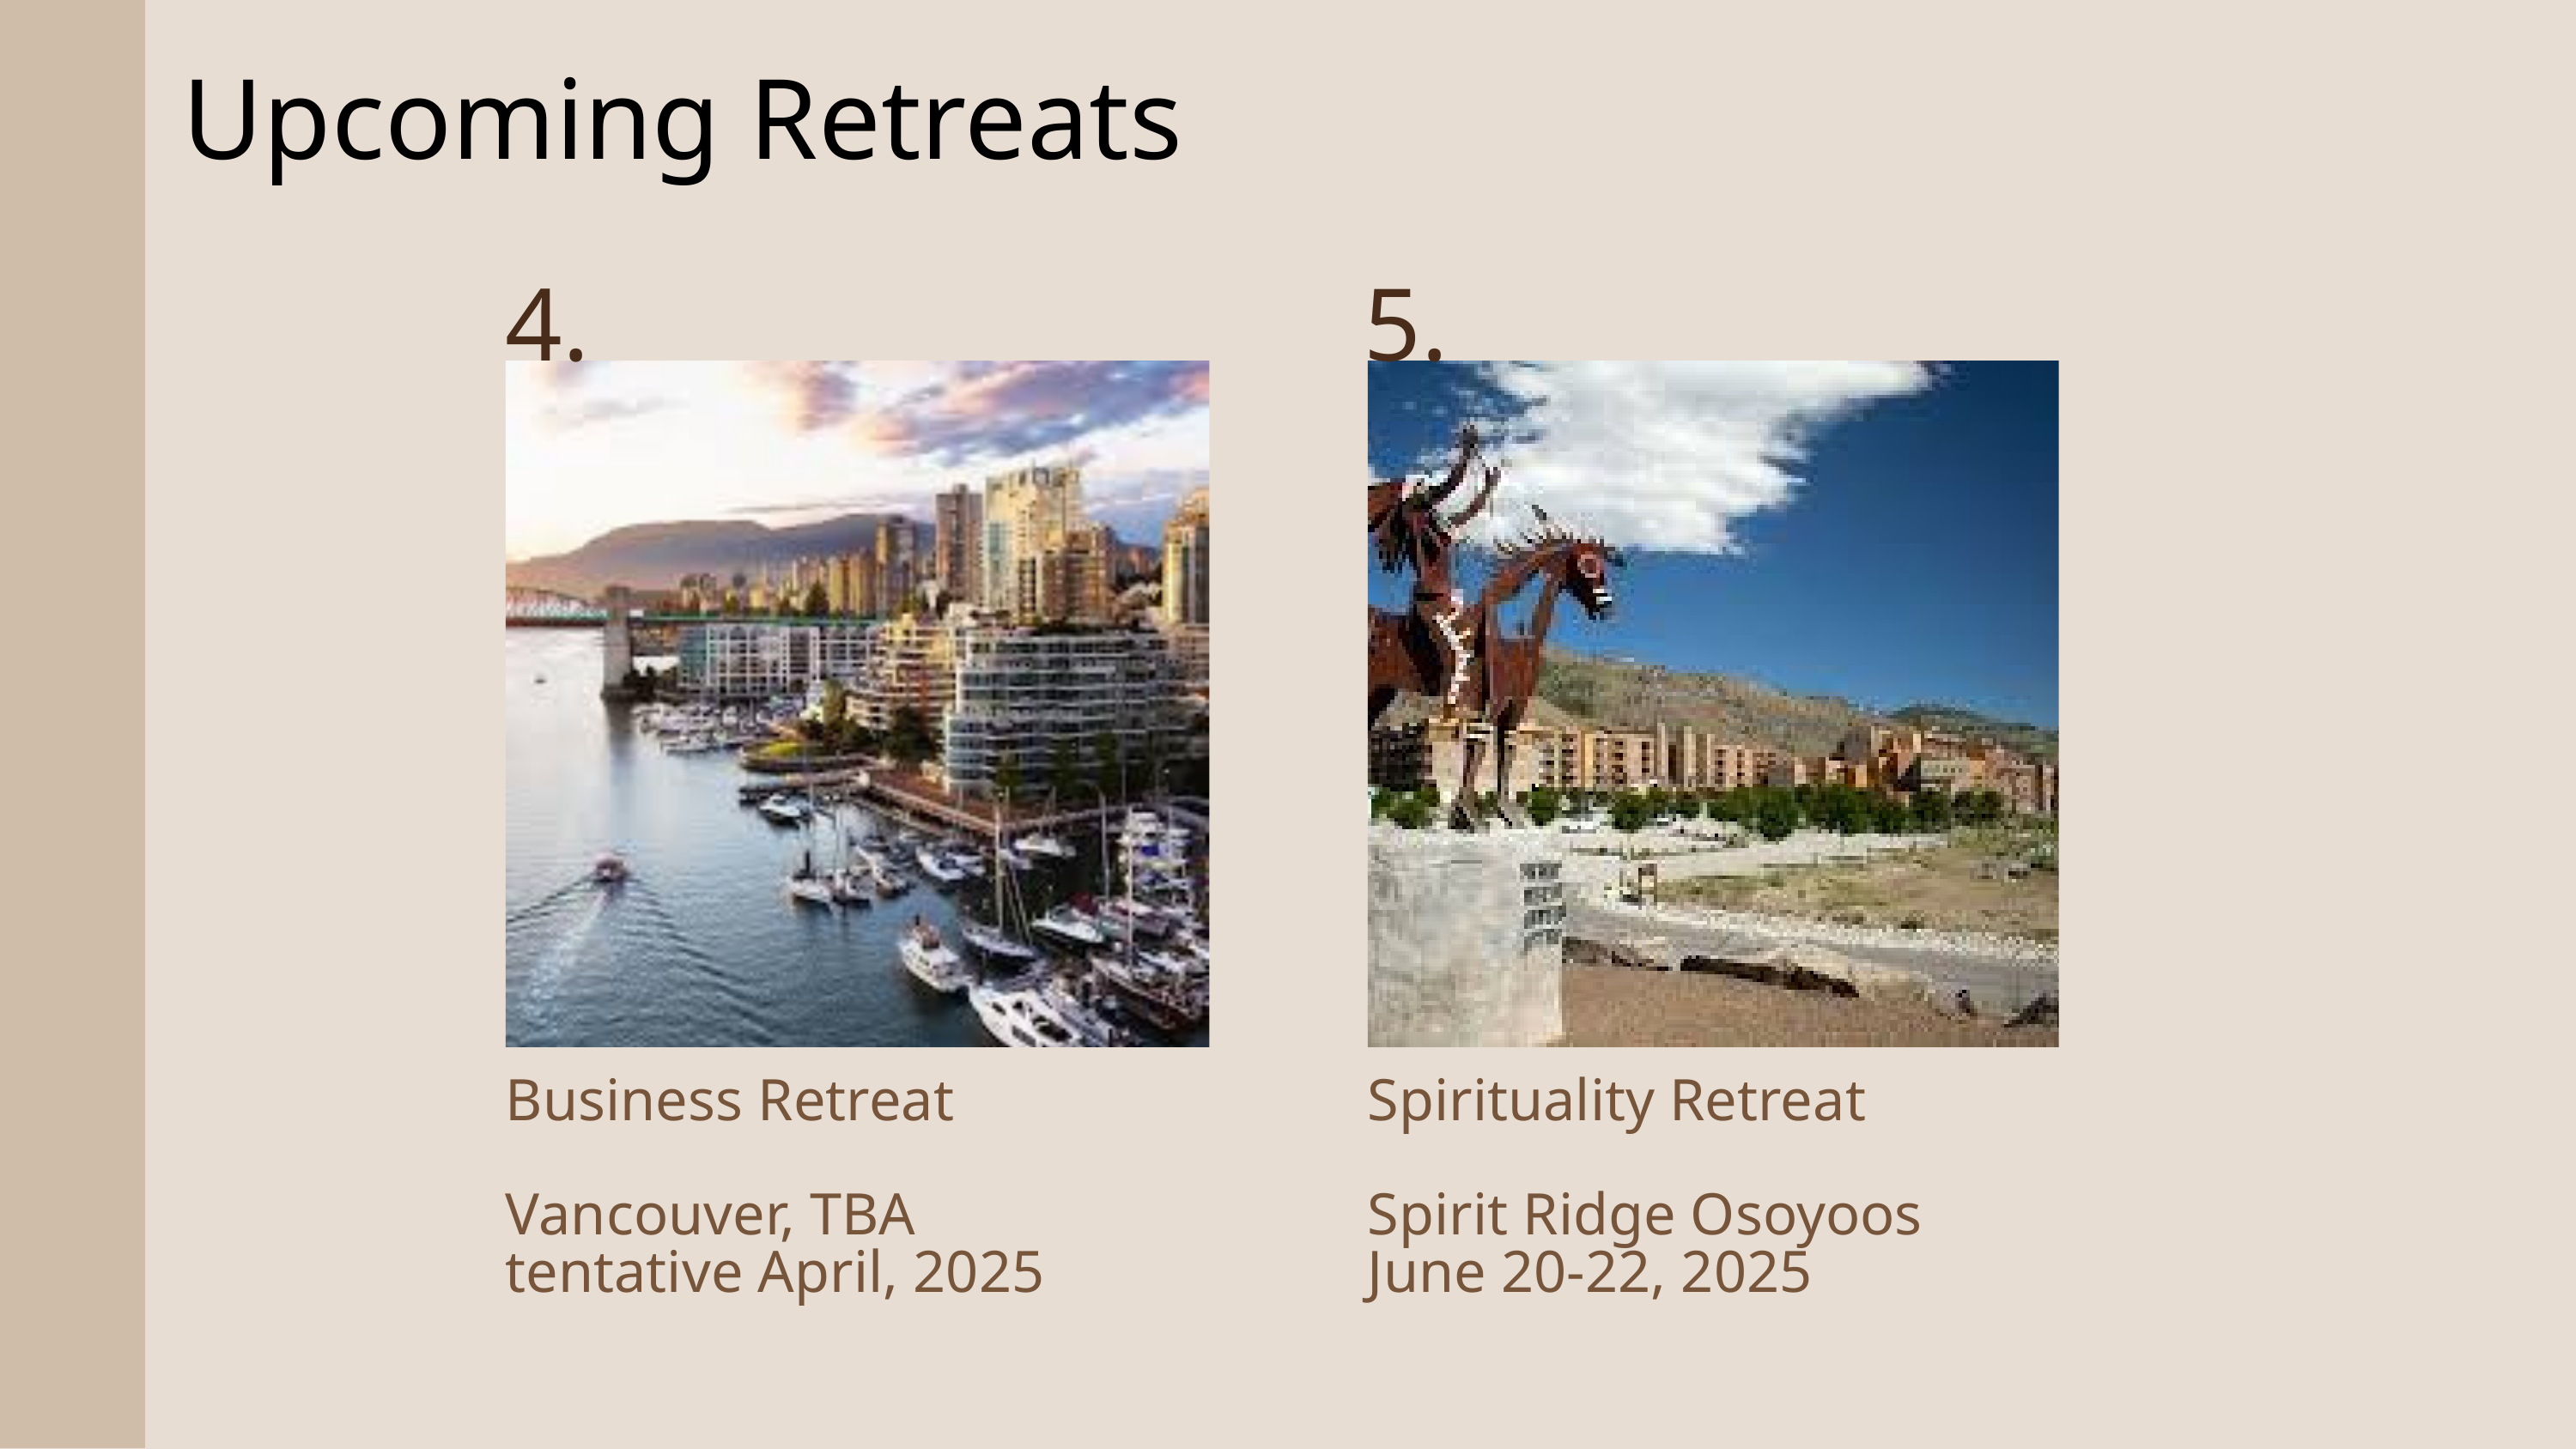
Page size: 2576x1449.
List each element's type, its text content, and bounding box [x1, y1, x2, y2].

text_box 5. [1246, 281, 1567, 381]
text_box Spirituality Retreat Spirit Ridge Osoyoos June 20-22, 2025 [1367, 1075, 1989, 1304]
text_box Business Retreat Vancouver, TBA tentative April, 2025 [505, 1075, 1127, 1304]
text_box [505, 361, 1210, 1047]
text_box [0, 0, 145, 1449]
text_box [1367, 361, 2059, 1047]
text_box Upcoming Retreats [182, 26, 2465, 181]
text_box 4. [505, 281, 1211, 361]
